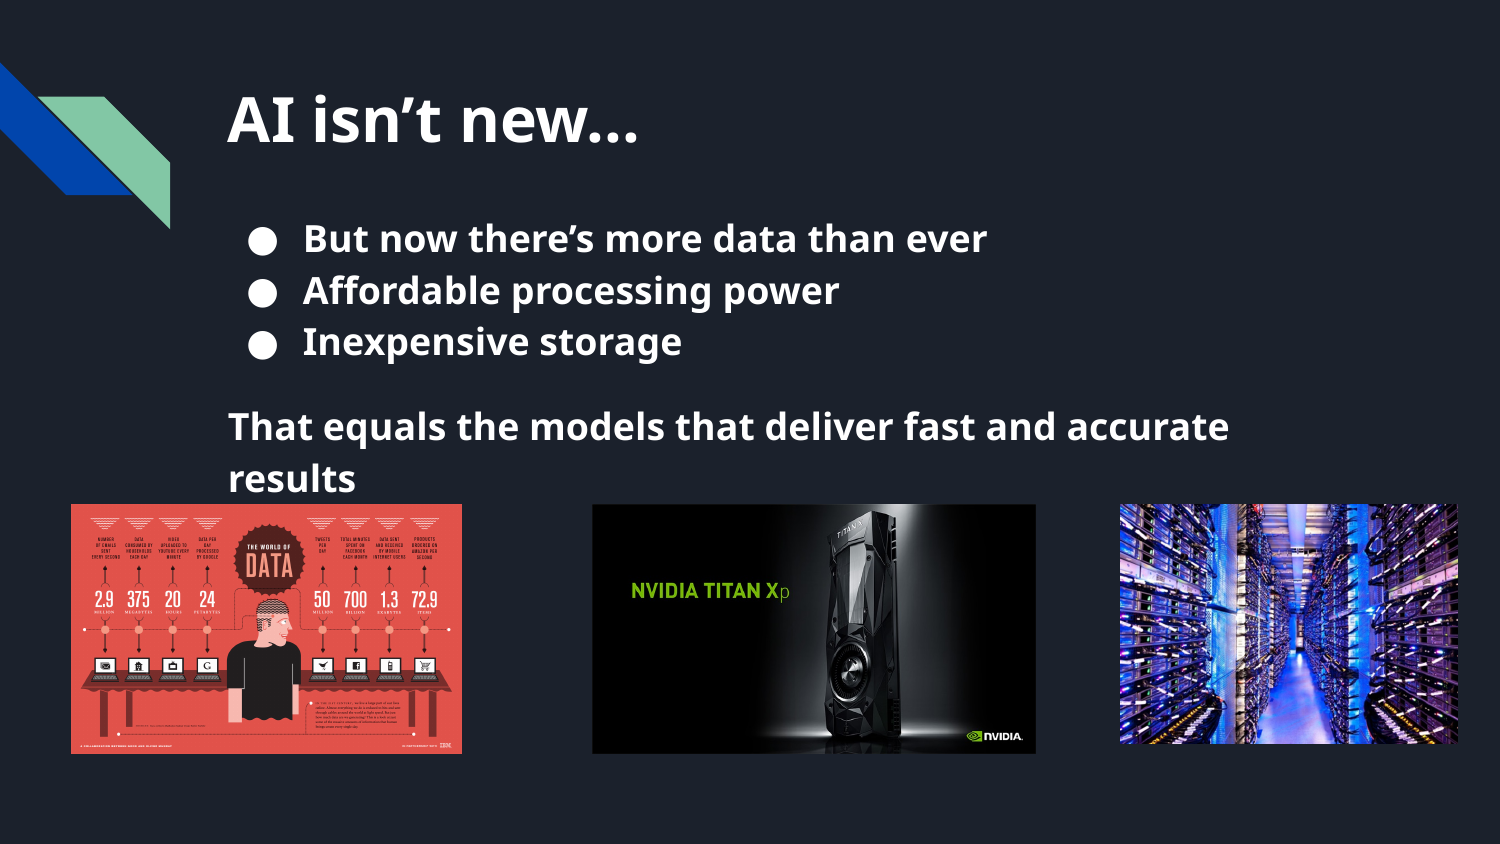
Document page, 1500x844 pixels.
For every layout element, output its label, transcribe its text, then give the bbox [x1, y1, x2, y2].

picture [70, 504, 463, 754]
list But now there’s more data than ever Affordable processing power Inexpensive storage That equals the models that deliver fast and accurate results [212, 193, 1368, 671]
picture [592, 504, 1036, 754]
picture [1120, 504, 1458, 745]
title AI isn’t new... [212, 64, 1368, 193]
